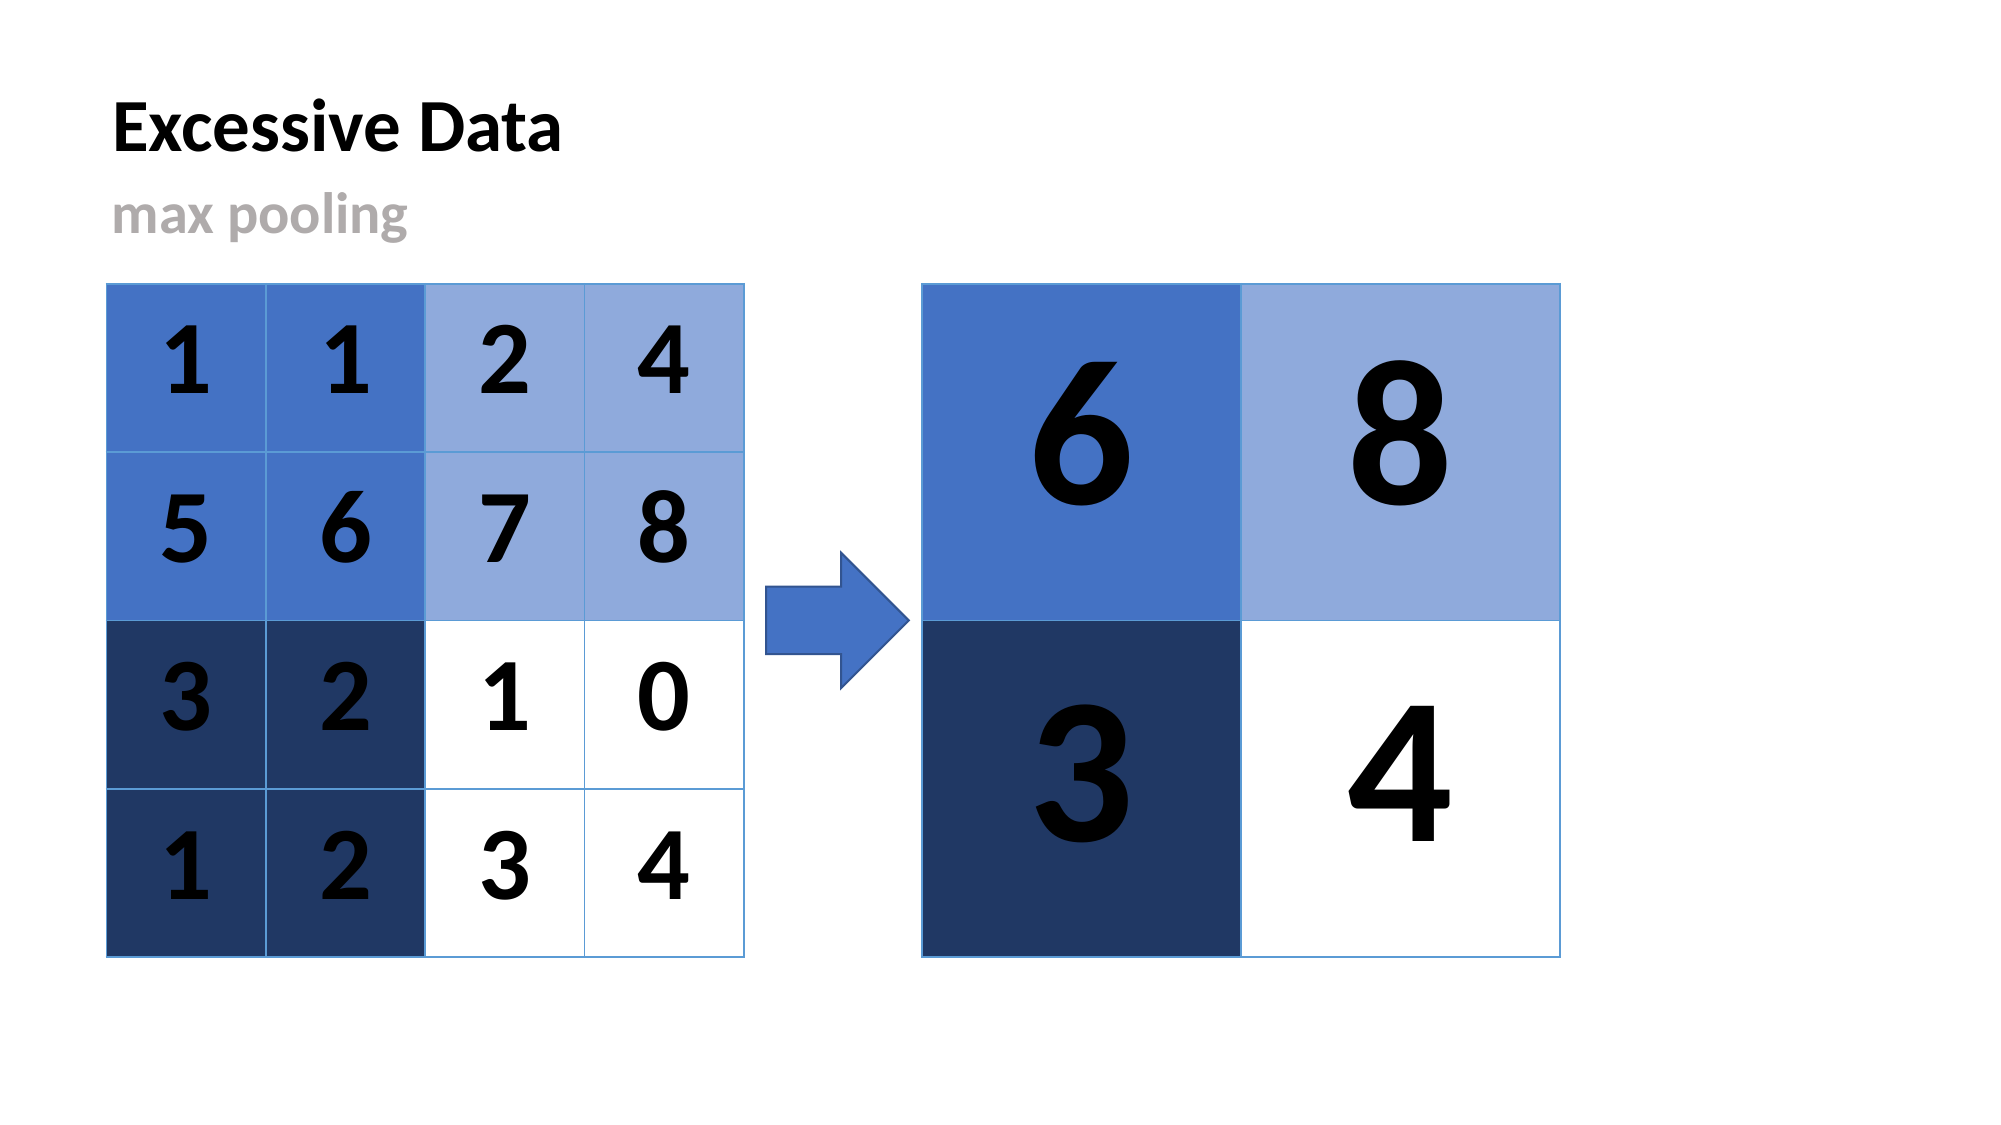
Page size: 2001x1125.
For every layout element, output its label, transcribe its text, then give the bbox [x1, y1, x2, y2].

table_cell 0 [585, 621, 743, 788]
table_cell 4 [1242, 621, 1559, 956]
table_header 8 [1242, 285, 1559, 620]
table_cell 3 [426, 790, 584, 956]
table_header 1 [267, 285, 424, 451]
table_cell 6 [267, 453, 424, 620]
table_cell 1 [426, 621, 584, 788]
table_cell 3 [923, 621, 1240, 956]
table_cell 3 [107, 621, 265, 788]
text_box [765, 550, 911, 691]
text_box max pooling [96, 167, 424, 343]
table_header 2 [426, 285, 584, 451]
table_header 6 [923, 285, 1240, 620]
table_cell 1 [107, 790, 265, 956]
table_cell 7 [426, 453, 584, 620]
table_cell 2 [267, 790, 424, 956]
table_cell 8 [585, 453, 743, 620]
table_header 1 [107, 285, 265, 451]
table_cell 4 [585, 790, 743, 956]
table_cell 2 [267, 621, 424, 788]
table_cell 5 [107, 453, 265, 620]
text_box Excessive Data [97, 69, 580, 264]
table_header 4 [585, 285, 743, 451]
